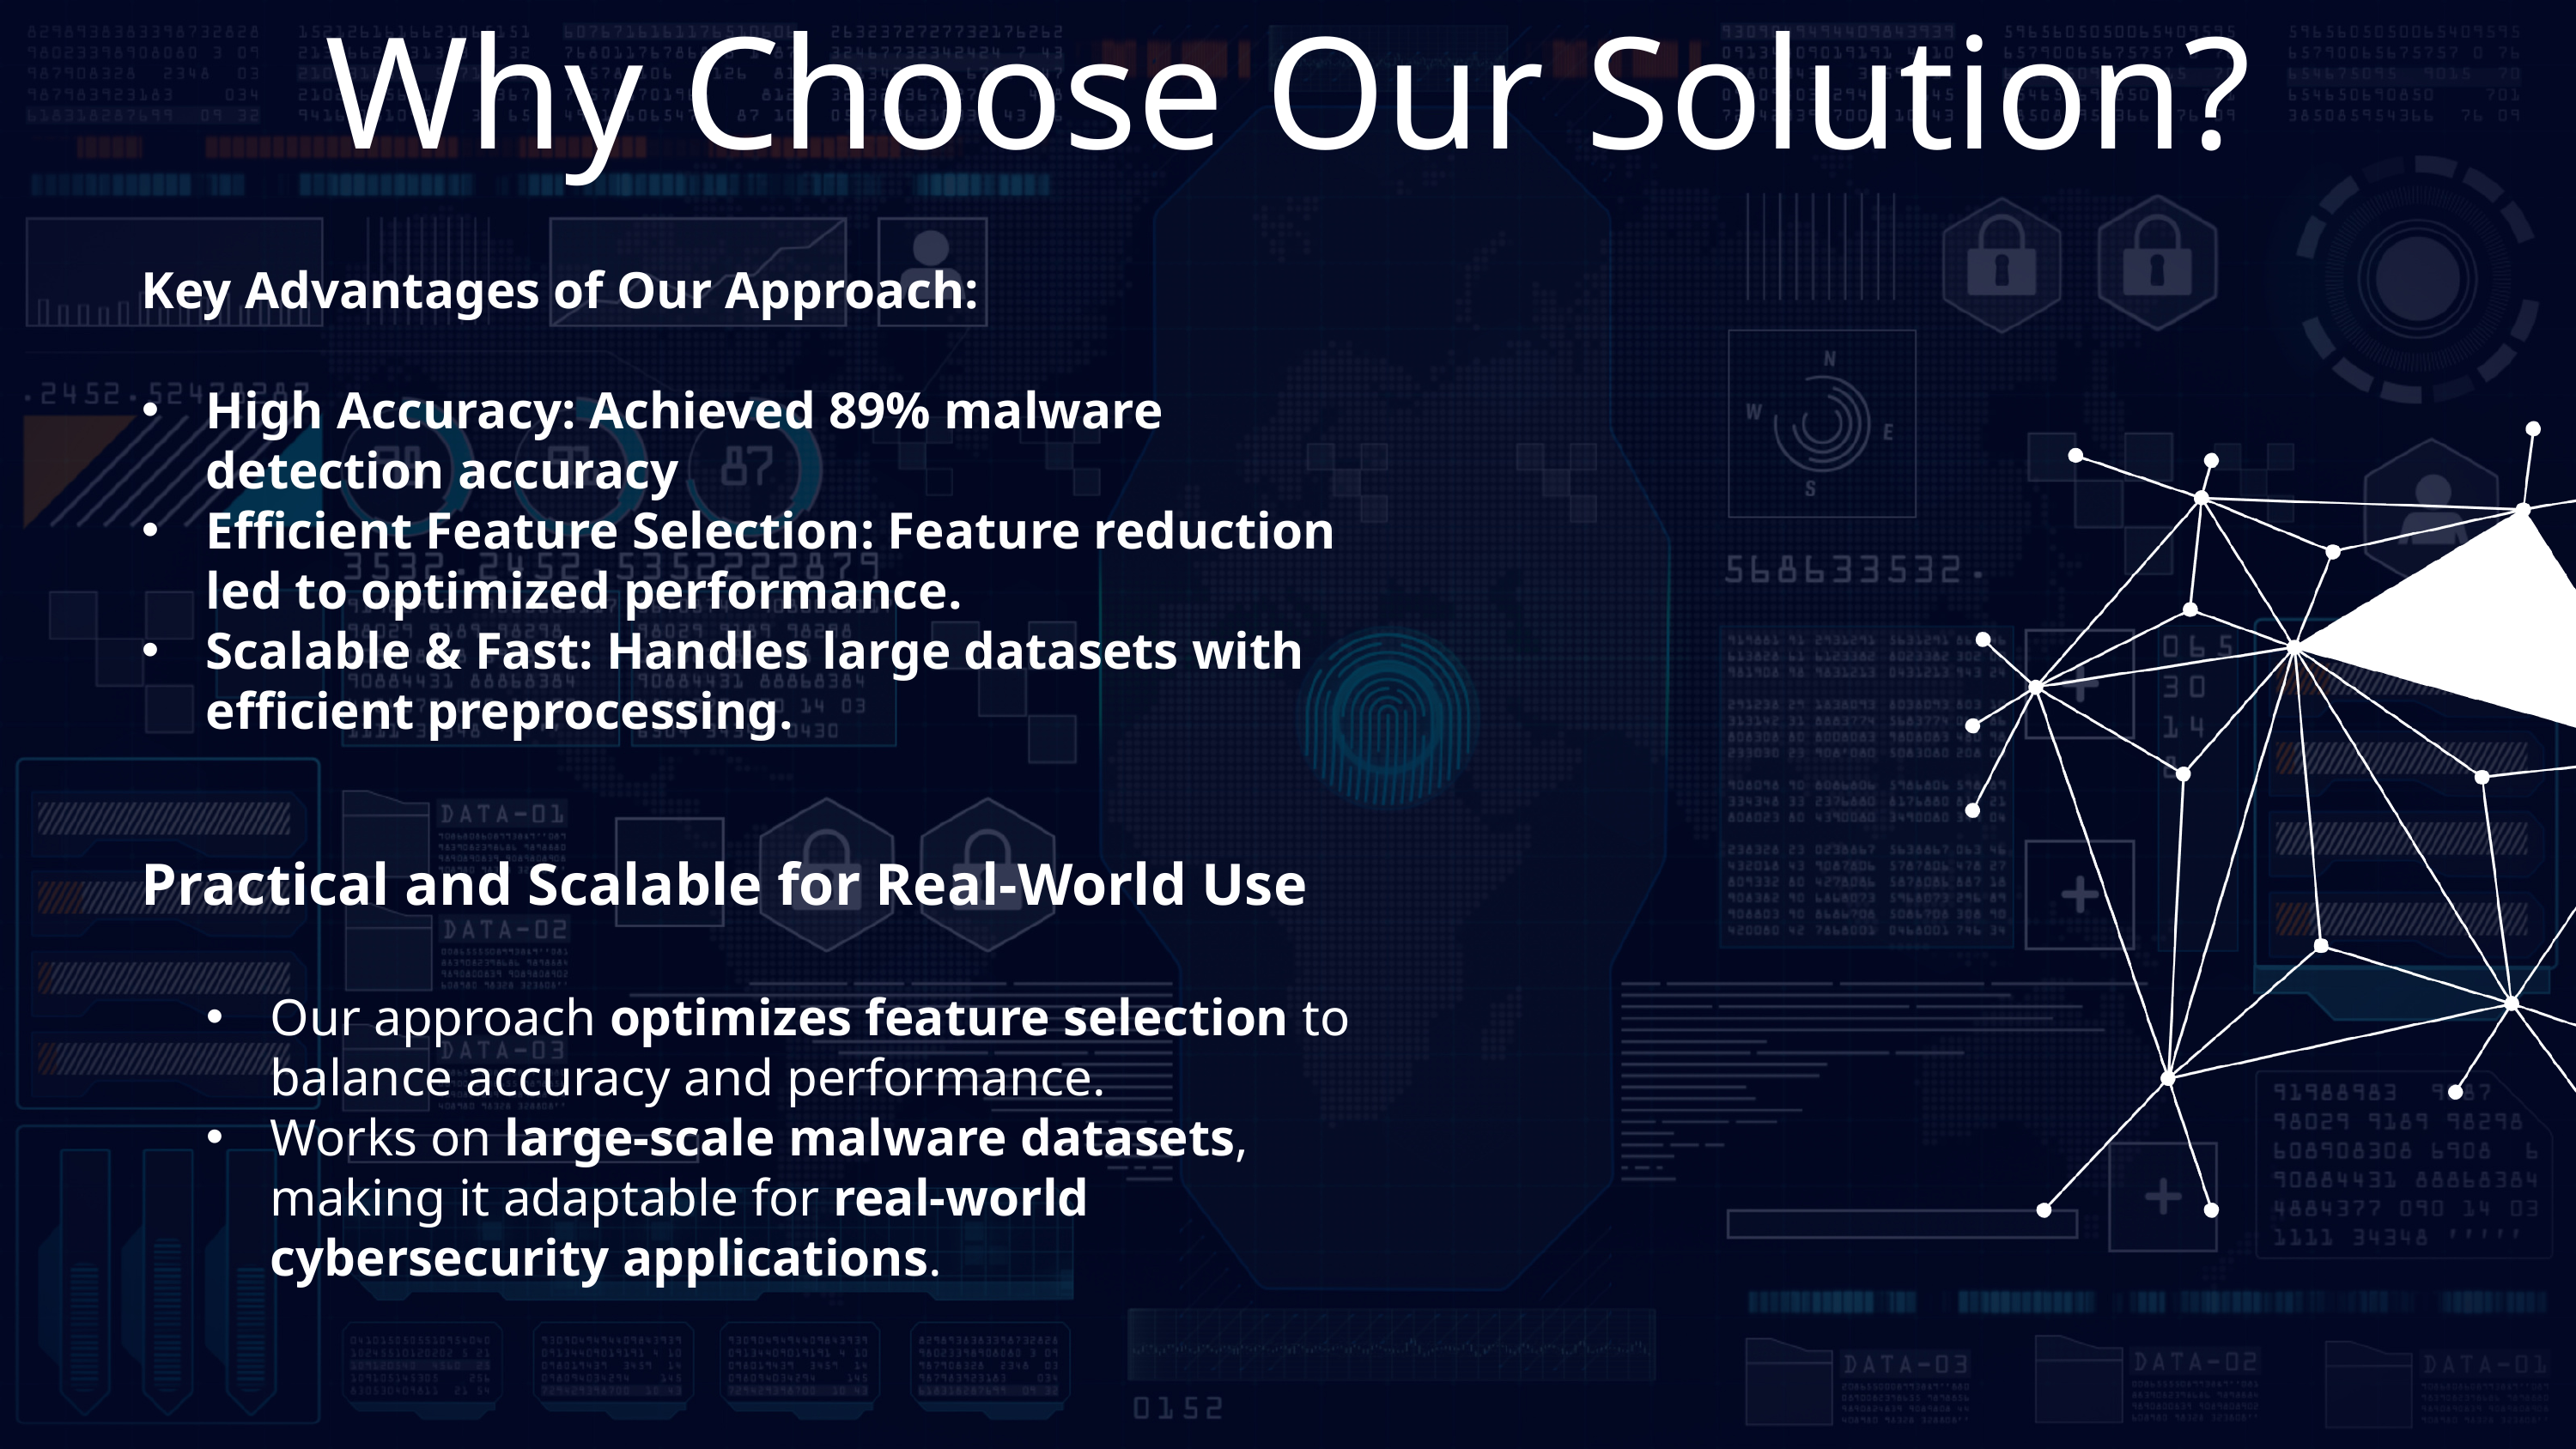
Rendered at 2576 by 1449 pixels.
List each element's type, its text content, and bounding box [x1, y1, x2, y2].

text_box [0, 0, 2576, 1449]
text_box Why Choose Our Solution? [241, 27, 2335, 180]
text_box Practical and Scalable for Real-World Use Our approach optimizes feature selection to balance accuracy and performance. Works on large-scale malware datasets, making it adaptable for real-world cybersecurity applications. [128, 841, 1417, 1293]
text_box Key Advantages of Our Approach: High Accuracy: Achieved 89% malware detection accuracy Efficient Feature Selection: Feature reduction led to optimized performance. Scalable & Fast: Handles large datasets with efficient preprocessing. [128, 252, 1417, 746]
text_box [1964, 420, 2576, 1219]
